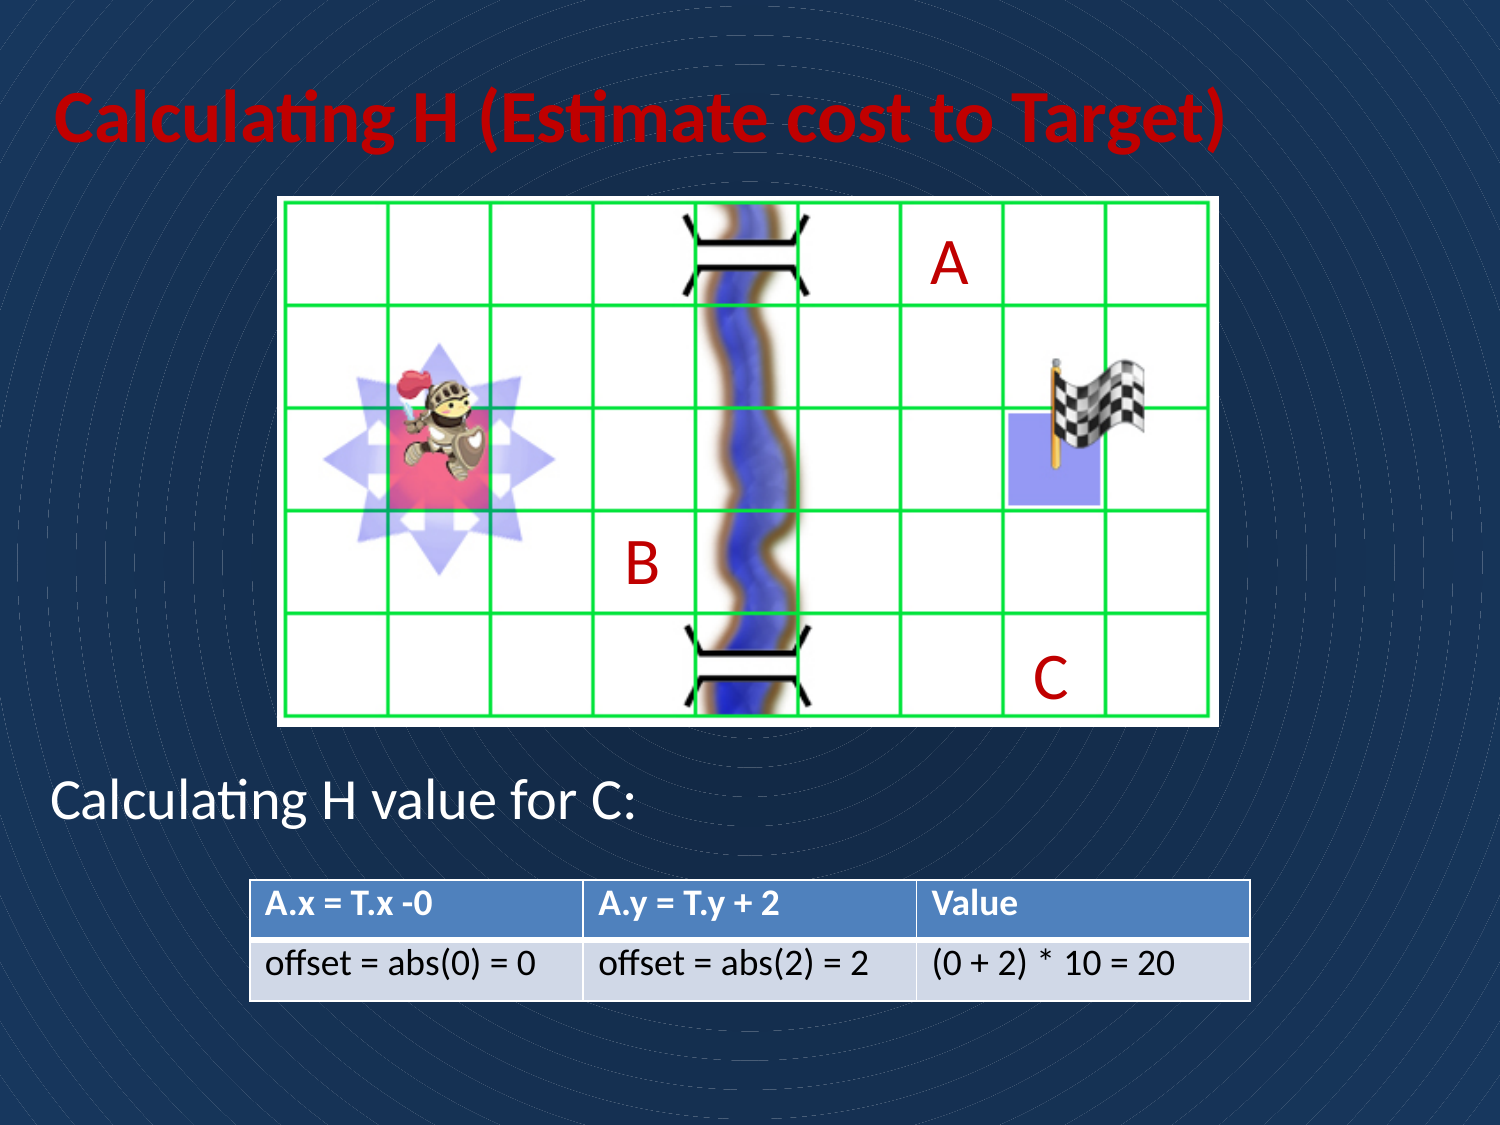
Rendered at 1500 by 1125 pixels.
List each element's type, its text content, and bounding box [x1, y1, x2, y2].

text_box Calculating H value for C: [35, 753, 1465, 839]
text_box Calculating H (Estimate cost to Target) [39, 60, 1425, 165]
table_cell offset = abs(0) = 0 [251, 943, 582, 1000]
table_header A.x = T.x -0 [251, 881, 582, 937]
picture [276, 196, 1219, 727]
table_header A.y = T.y + 2 [584, 881, 916, 937]
table_cell offset = abs(2) = 2 [584, 943, 916, 1000]
table_header Value [917, 881, 1249, 937]
table_cell (0 + 2) * 10 = 20 [917, 943, 1249, 1000]
